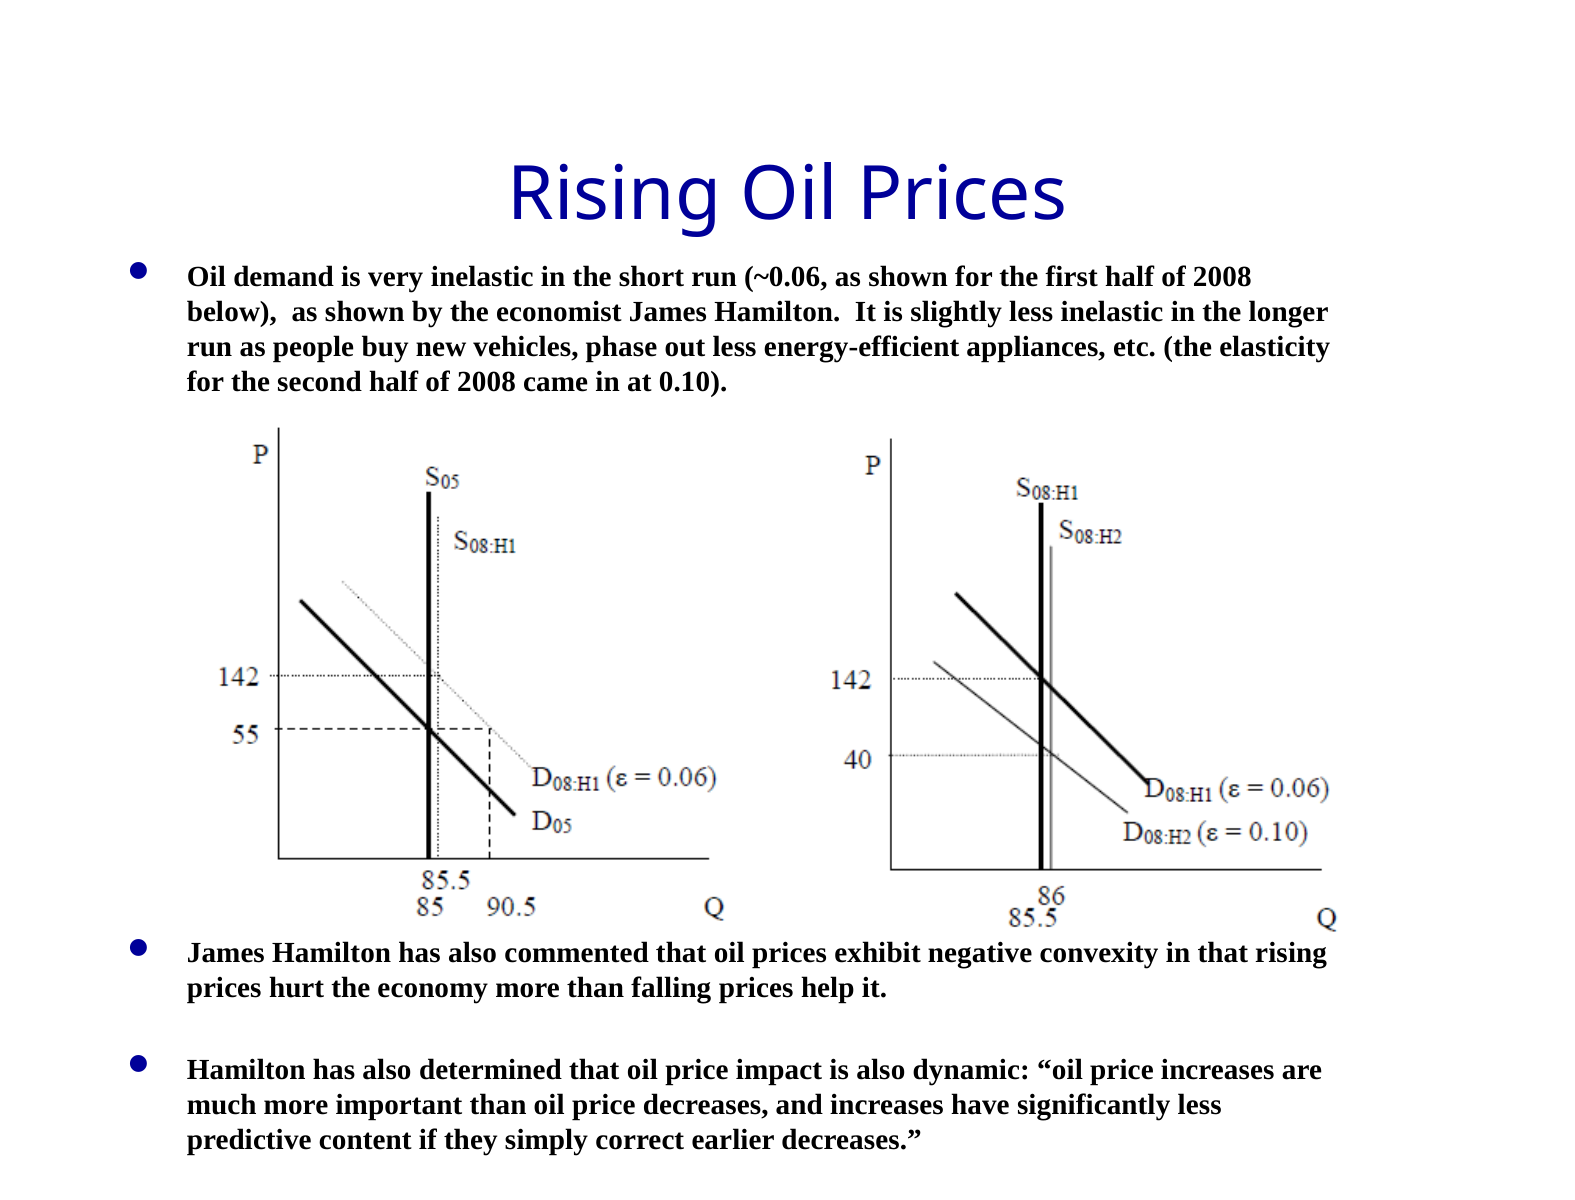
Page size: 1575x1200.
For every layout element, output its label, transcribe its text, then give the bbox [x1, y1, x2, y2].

title Rising Oil Prices [50, 99, 1525, 288]
picture [812, 387, 1363, 951]
list Oil demand is very inelastic in the short run (~0.06, as shown for the first half of 2008 below), as shown by the economist James Hamilton. It is slightly less inelastic in the longer run as people buy new vehicles, phase out less energy-efficient appliances, etc. (the elasticity for the second half of 2008 came in at 0.10). James Hamilton has also commented that oil prices exhibit negative convexity in that rising prices hurt the economy more than falling prices help it. Hamilton has also determined that oil price impact is also dynamic: “oil price increases are much more important than oil price decreases, and increases have significantly less predictive content if they simply correct earlier decreases.” [112, 249, 1350, 925]
picture [174, 399, 776, 951]
